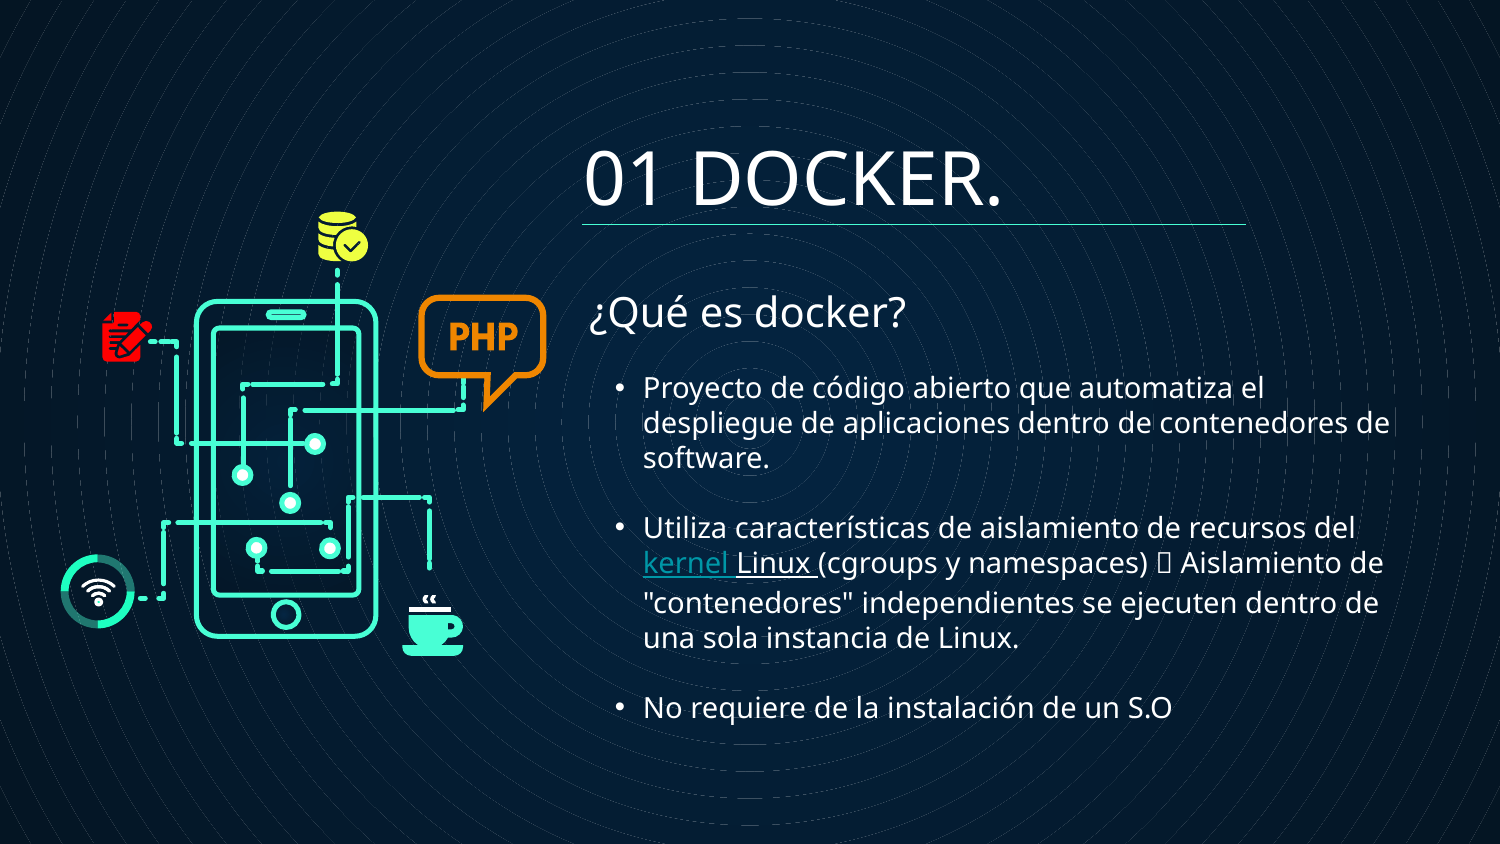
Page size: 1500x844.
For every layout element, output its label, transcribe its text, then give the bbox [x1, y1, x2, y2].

title 01 DOCKER. [568, 136, 1187, 236]
text_box [281, 494, 299, 512]
text_box [60, 554, 97, 592]
text_box [498, 322, 518, 351]
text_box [102, 311, 155, 362]
text_box [213, 327, 359, 596]
text_box [418, 294, 547, 413]
subtitle Proyecto de código abierto que automatiza el despliegue de aplicaciones dentro de contenedores de software. Utiliza características de aislamiento de recursos del kernel Linux (cgroups y namespaces)  Aislamiento de "contenedores" independientes se ejecuten dentro de una sola instancia de Linux. No requiere de la instalación de un S.O [599, 354, 1408, 588]
text_box [273, 601, 299, 628]
text_box [450, 322, 470, 351]
text_box [234, 466, 251, 484]
text_box [95, 598, 102, 605]
text_box [97, 591, 135, 629]
text_box [60, 592, 97, 629]
text_box [248, 539, 265, 557]
text_box [306, 435, 324, 453]
text_box ¿Qué es docker? [574, 251, 1193, 352]
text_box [318, 211, 369, 262]
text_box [402, 594, 464, 657]
text_box [321, 539, 339, 557]
text_box [472, 322, 494, 351]
text_box [97, 554, 135, 591]
text_box [268, 311, 304, 318]
